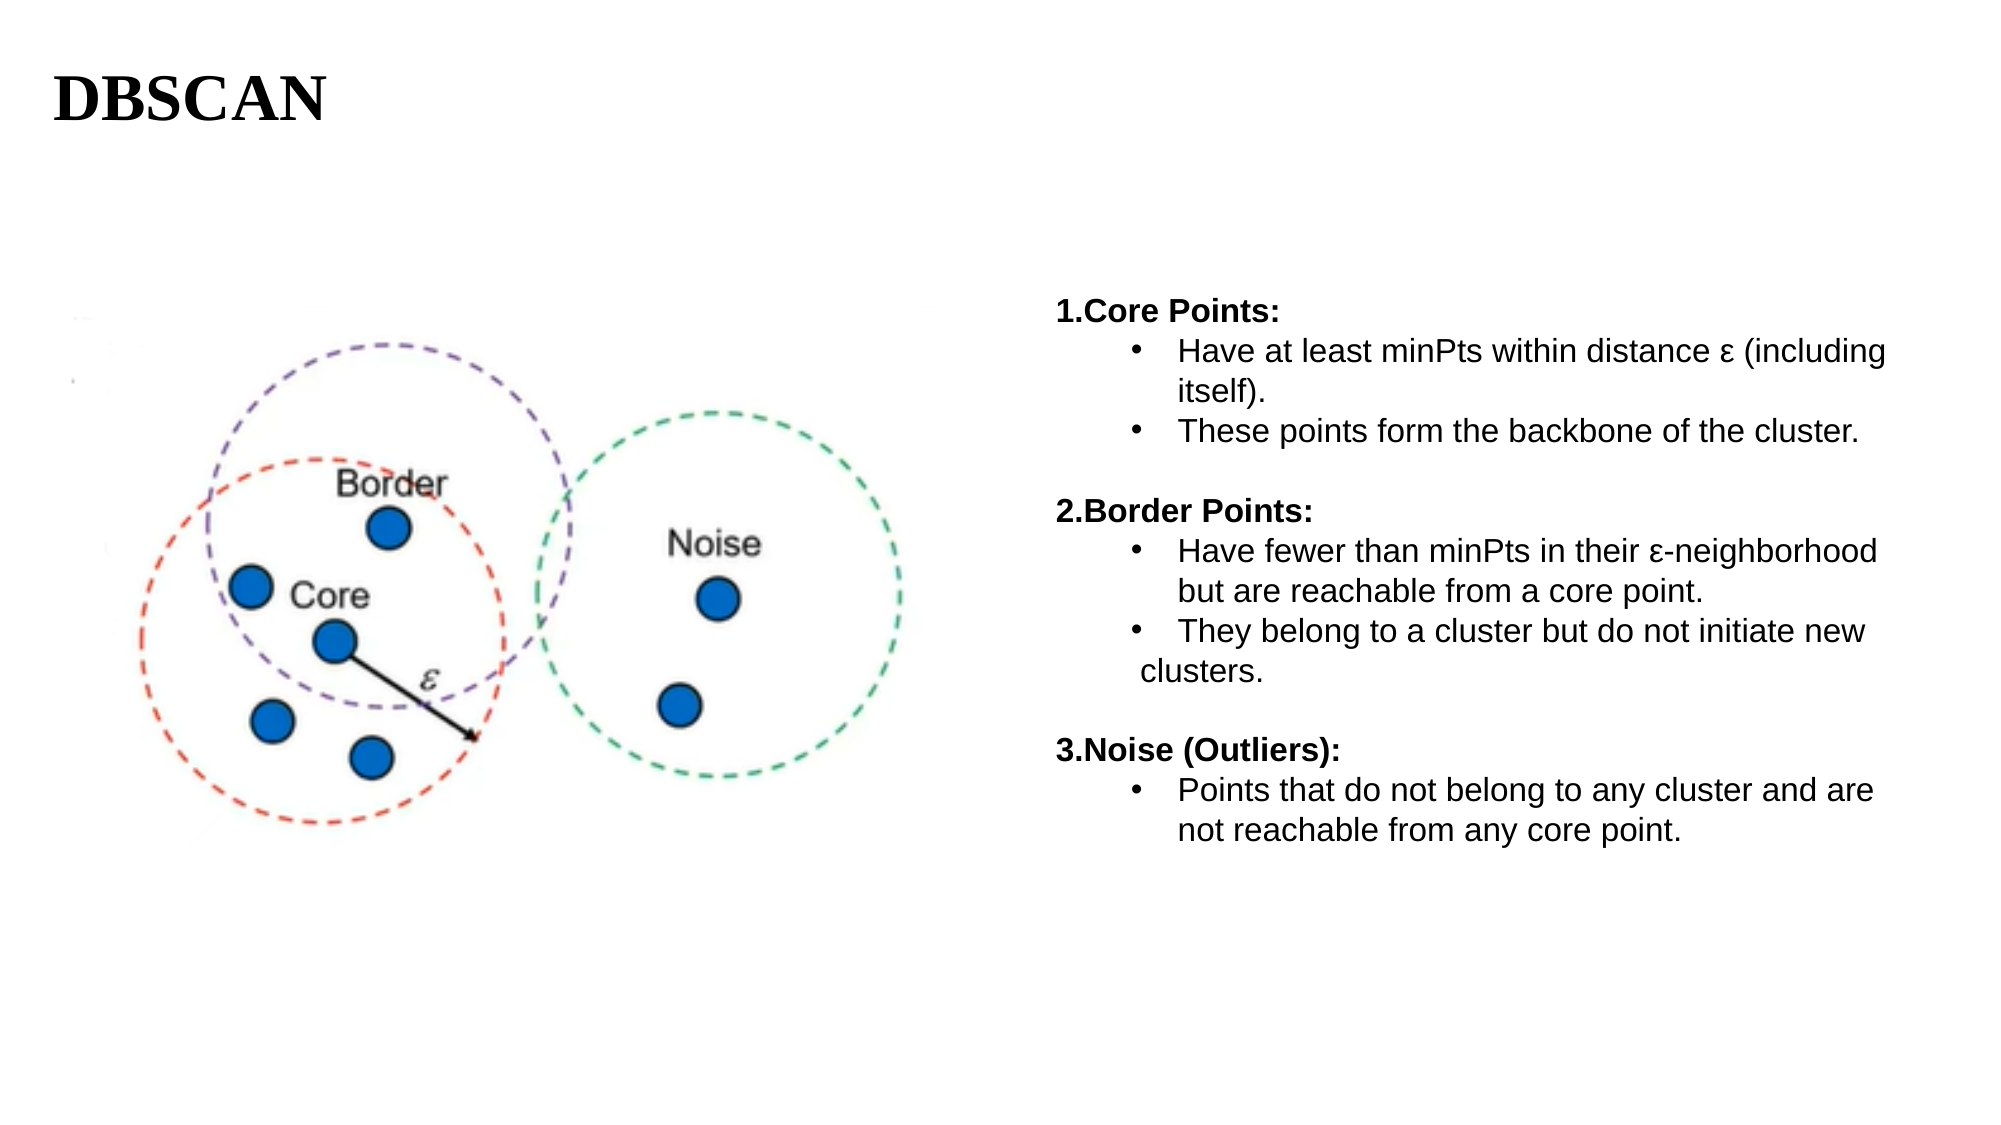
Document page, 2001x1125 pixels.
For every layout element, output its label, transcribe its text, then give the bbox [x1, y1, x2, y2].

text_box DBSCAN [38, 46, 1718, 142]
text_box Core Points: Have at least minPts within distance ε (including itself). These points form the backbone of the cluster. Border Points: Have fewer than minPts in their ε-neighborhood but are reachable from a core point. They belong to a cluster but do not initiate new clusters. Noise (Outliers): Points that do not belong to any cluster and are not reachable from any core point. [1041, 242, 1945, 896]
picture [70, 305, 935, 847]
